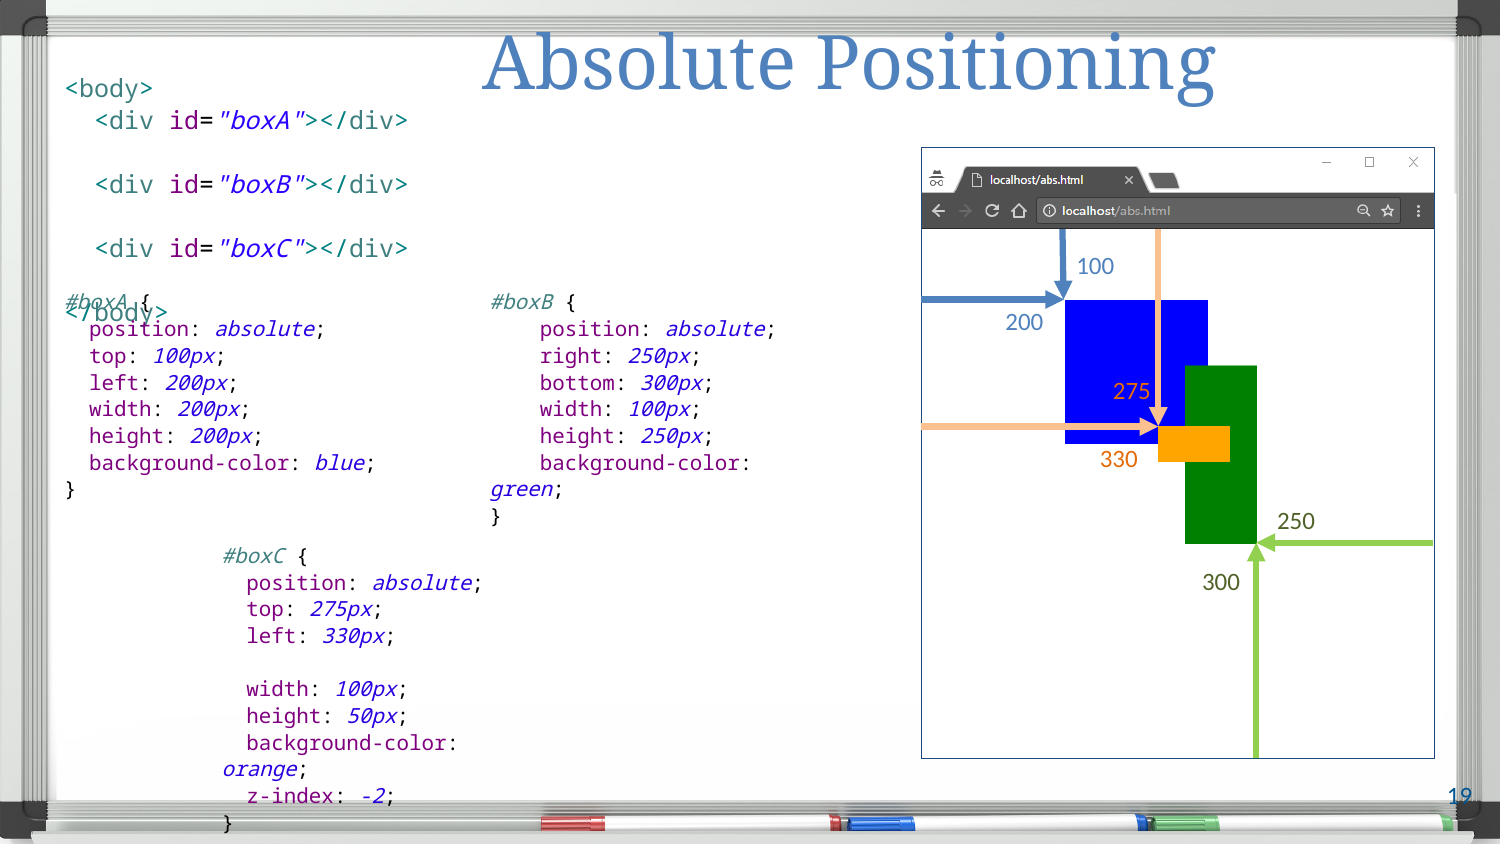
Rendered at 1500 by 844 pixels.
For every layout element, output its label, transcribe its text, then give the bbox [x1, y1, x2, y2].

text_box #boxB { position: absolute; right: 250px; bottom: 300px; width: 100px; height: 250px; background-color: green; } [474, 280, 852, 536]
text_box #boxA { position: absolute; top: 100px; left: 200px; width: 200px; height: 200px; background-color: blue; } [49, 280, 437, 509]
slide_number 19 [1387, 771, 1488, 817]
title Absolute Positioning [212, 9, 1488, 110]
text_box #boxC { position: absolute; top: 275px; left: 330px; width: 100px; height: 50px; background-color: orange; z-index: -2; } [206, 533, 570, 842]
text_box <body> <div id="boxA"></div> <div id="boxB"></div> <div id="boxC"></div> </body> [49, 63, 450, 335]
picture [0, 0, 1500, 844]
